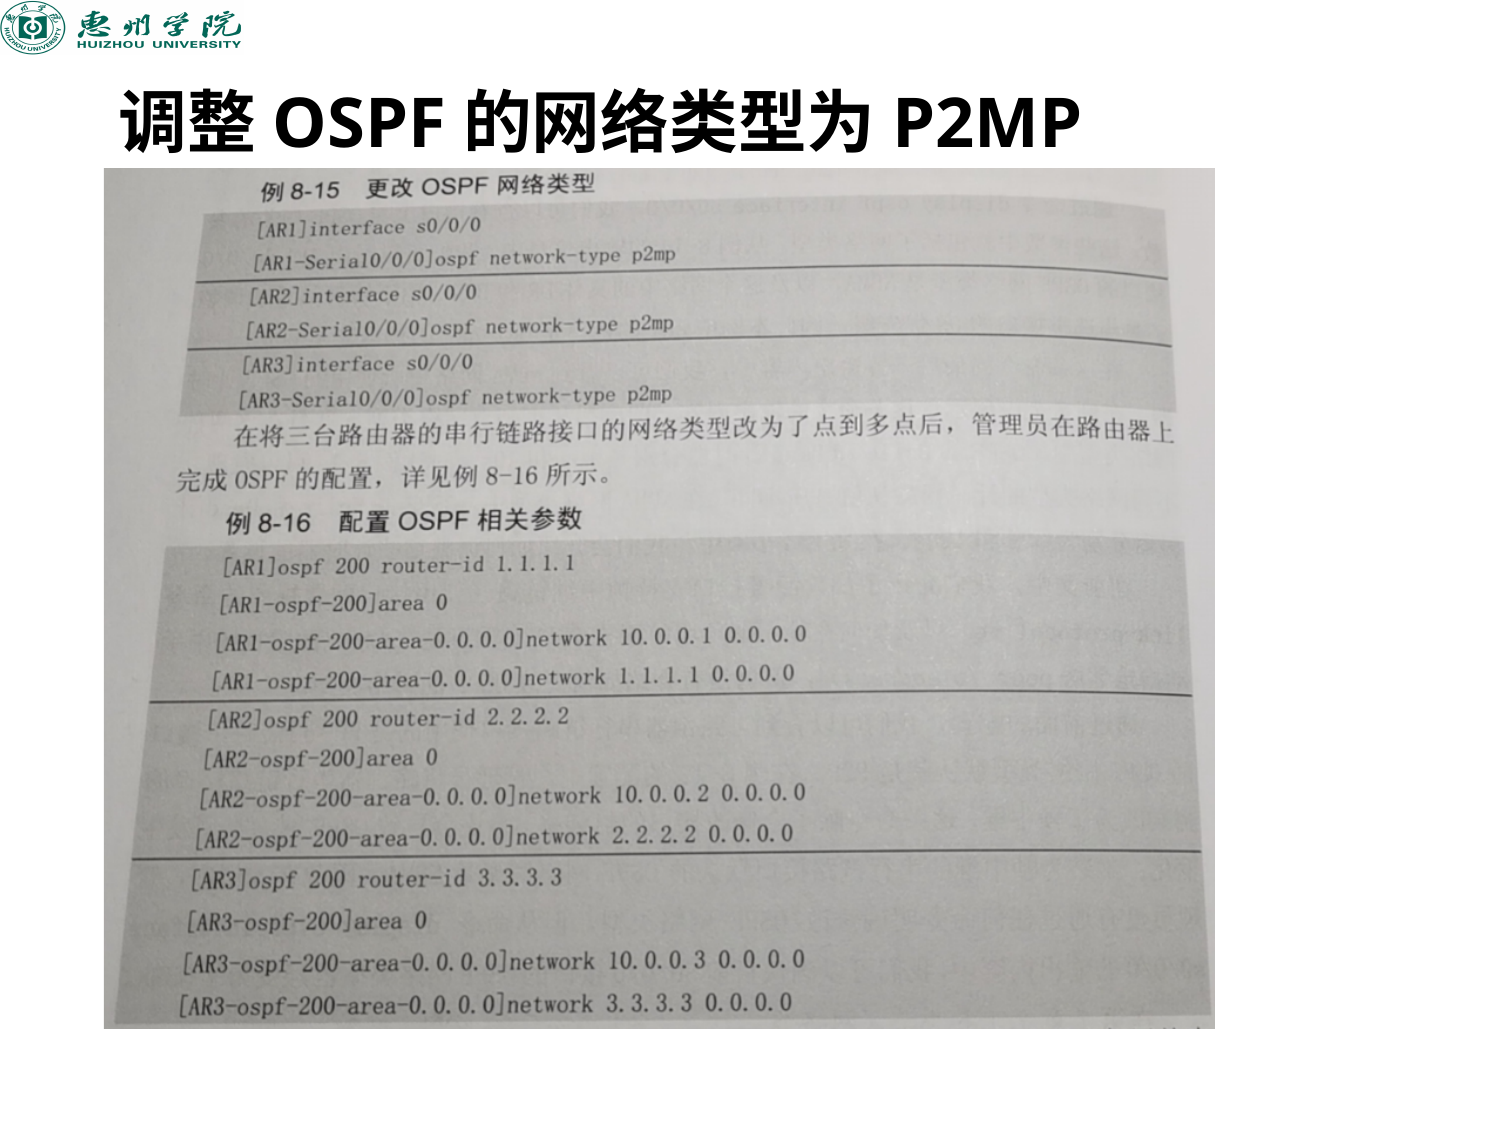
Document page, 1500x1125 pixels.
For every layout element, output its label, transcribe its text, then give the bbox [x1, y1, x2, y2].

title 调整OSPF的网络类型为P2MP [103, 16, 1398, 235]
picture [103, 43, 1215, 1125]
picture [0, 0, 244, 55]
